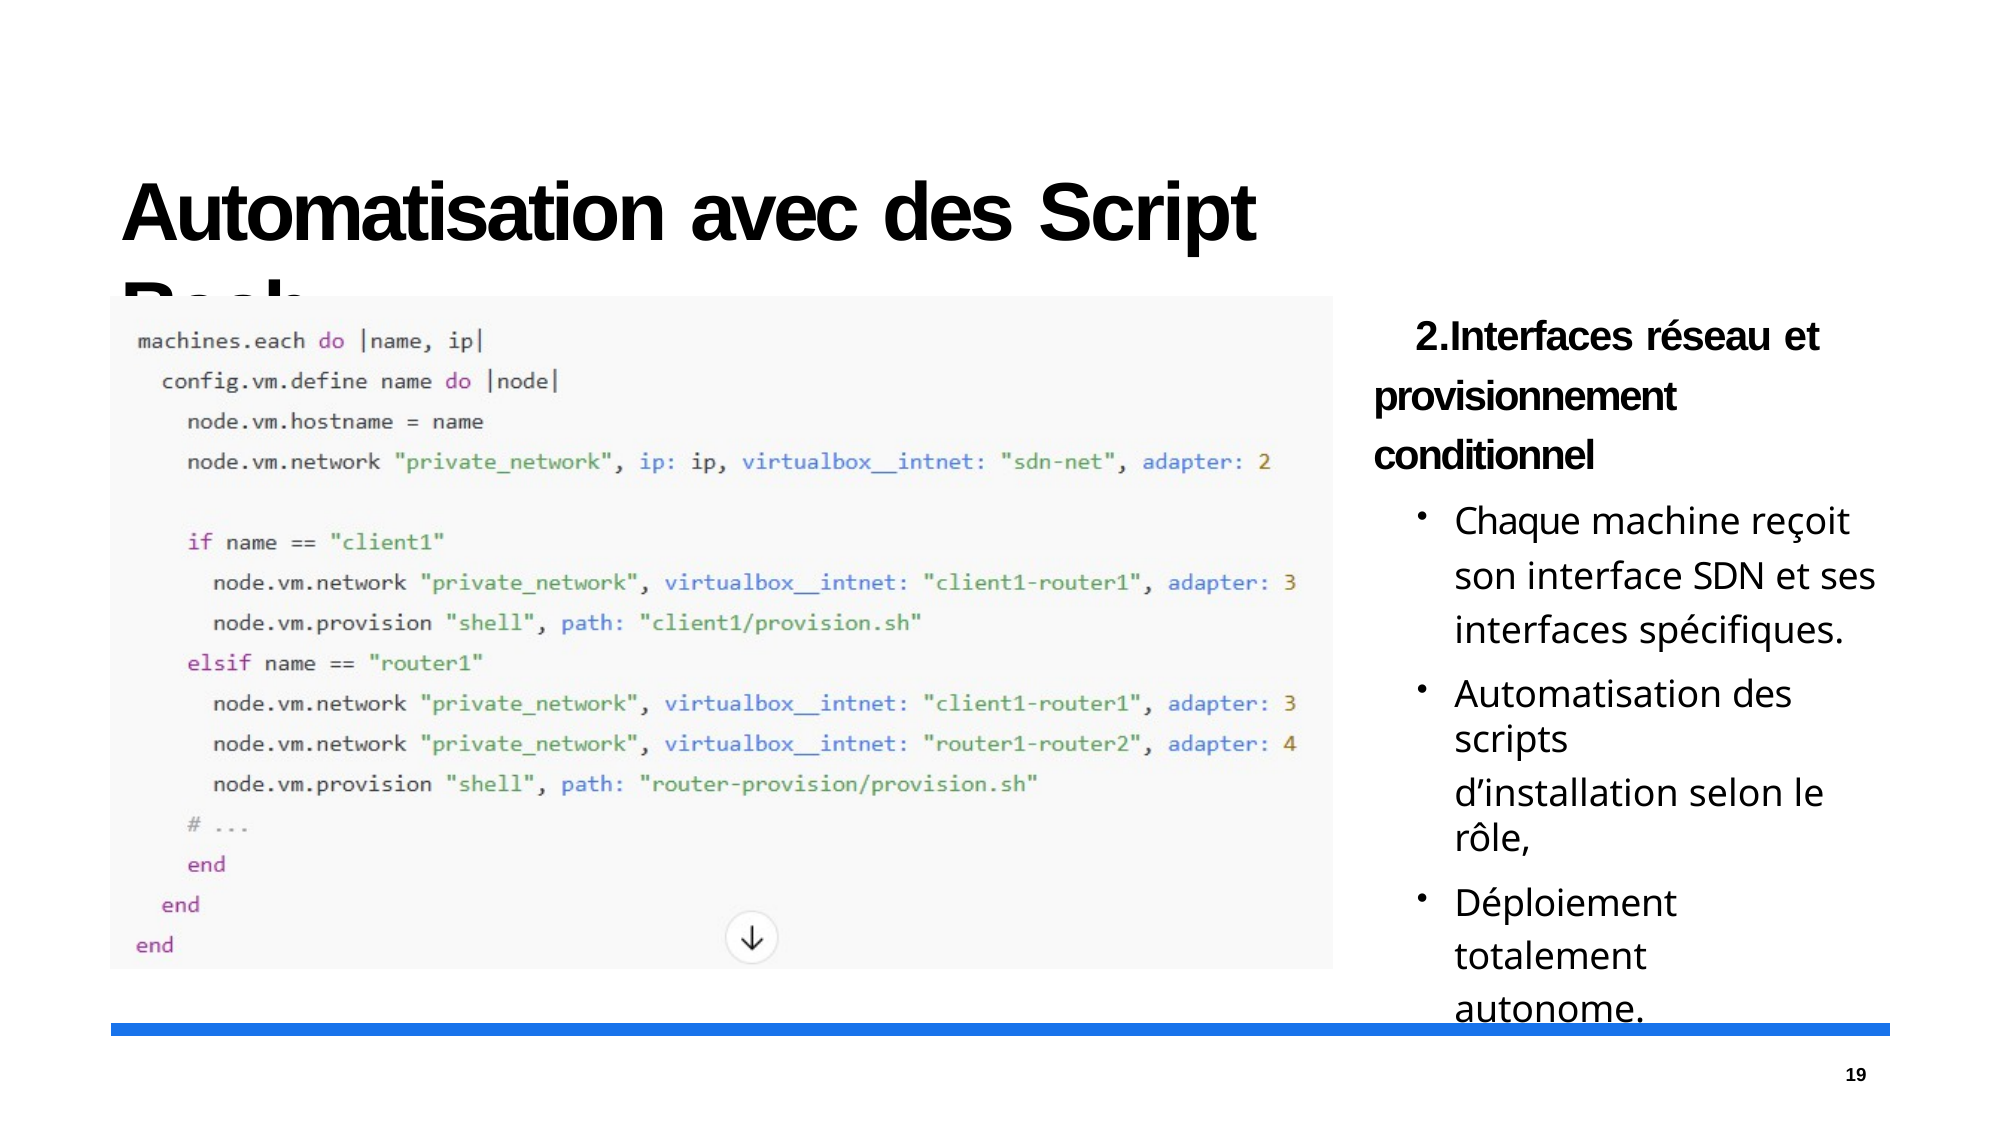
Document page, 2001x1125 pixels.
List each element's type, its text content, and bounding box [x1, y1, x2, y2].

picture [110, 296, 1333, 969]
slide_number 19 [1843, 1064, 1886, 1125]
title Automatisation avec des Script Bash [117, 155, 1455, 356]
text_box Interfaces réseau et provisionnement conditionnel Chaque machine reçoit son interface SDN et ses interfaces spécifiques. Automatisation des scripts d’installation selon le rôle, Déploiement totalement autonome. [1371, 297, 1911, 1031]
